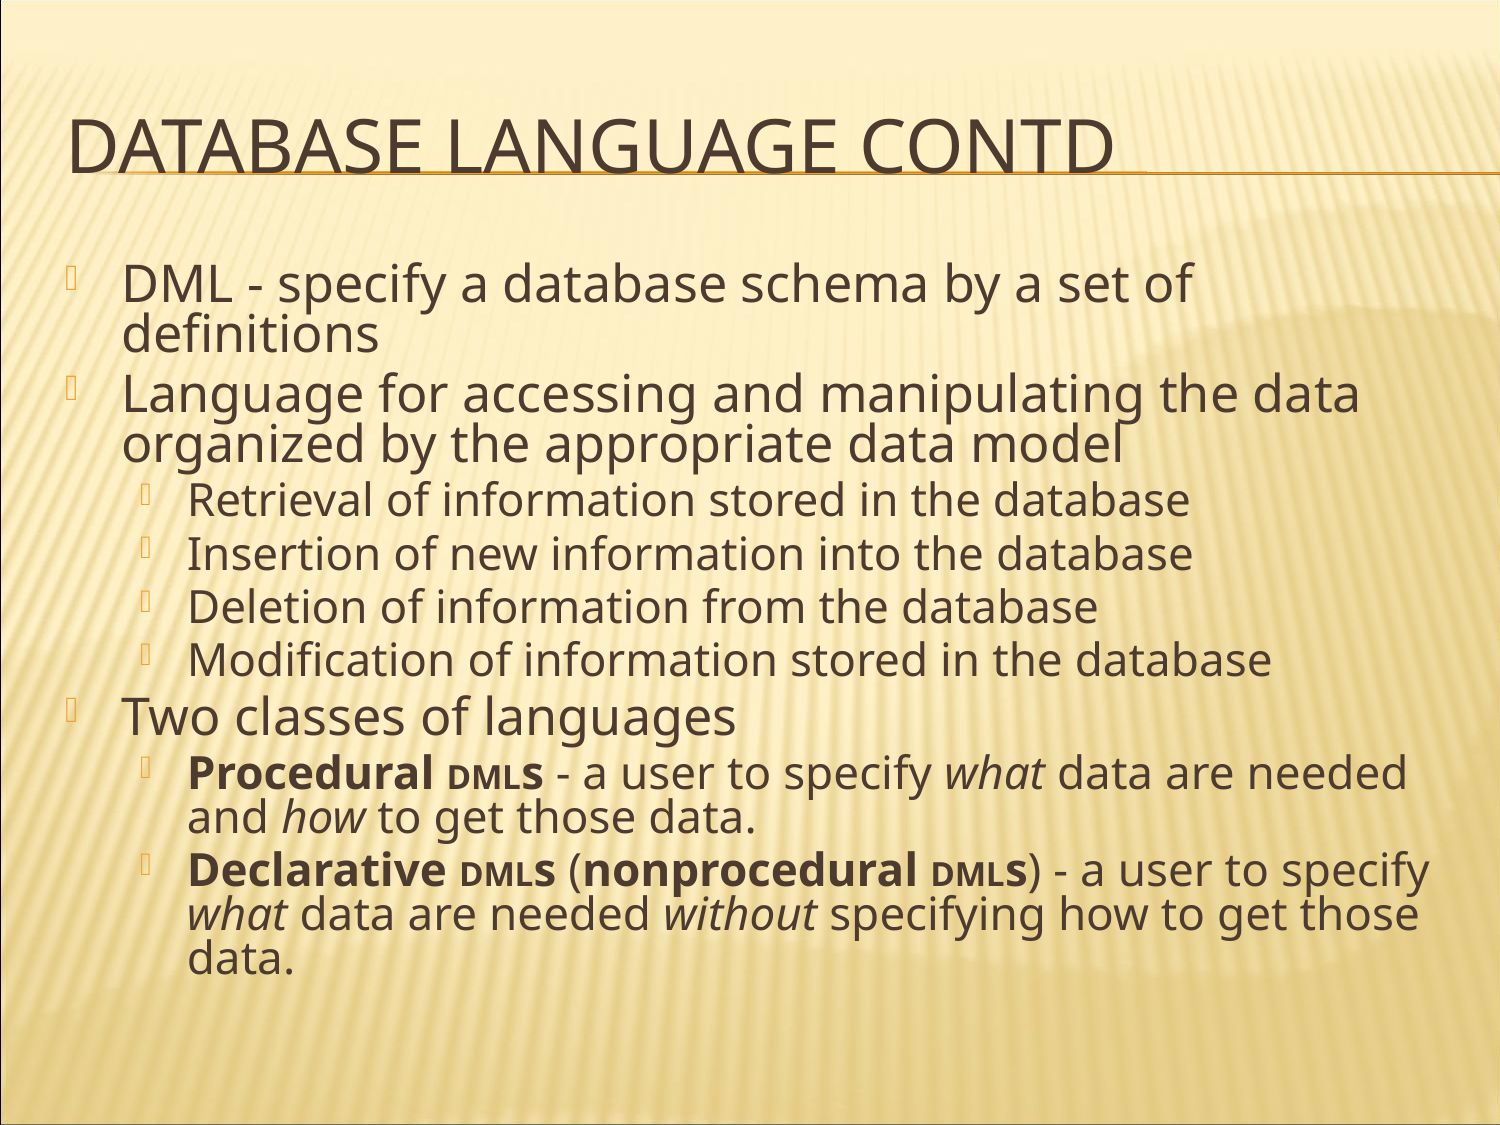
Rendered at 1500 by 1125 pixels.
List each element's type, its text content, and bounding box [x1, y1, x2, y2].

list DML - specify a database schema by a set of definitions Language for accessing and manipulating the data organized by the appropriate data model Retrieval of information stored in the database Insertion of new information into the database Deletion of information from the database Modification of information stored in the database Two classes of languages Procedural DMLs - a user to specify what data are needed and how to get those data. Declarative DMLs (nonprocedural DMLs) - a user to specify what data are needed without specifying how to get those data. [50, 254, 1475, 998]
picture [0, 0, 1500, 1125]
title DATABASE LANGUAGE CONTD [50, 75, 1475, 213]
